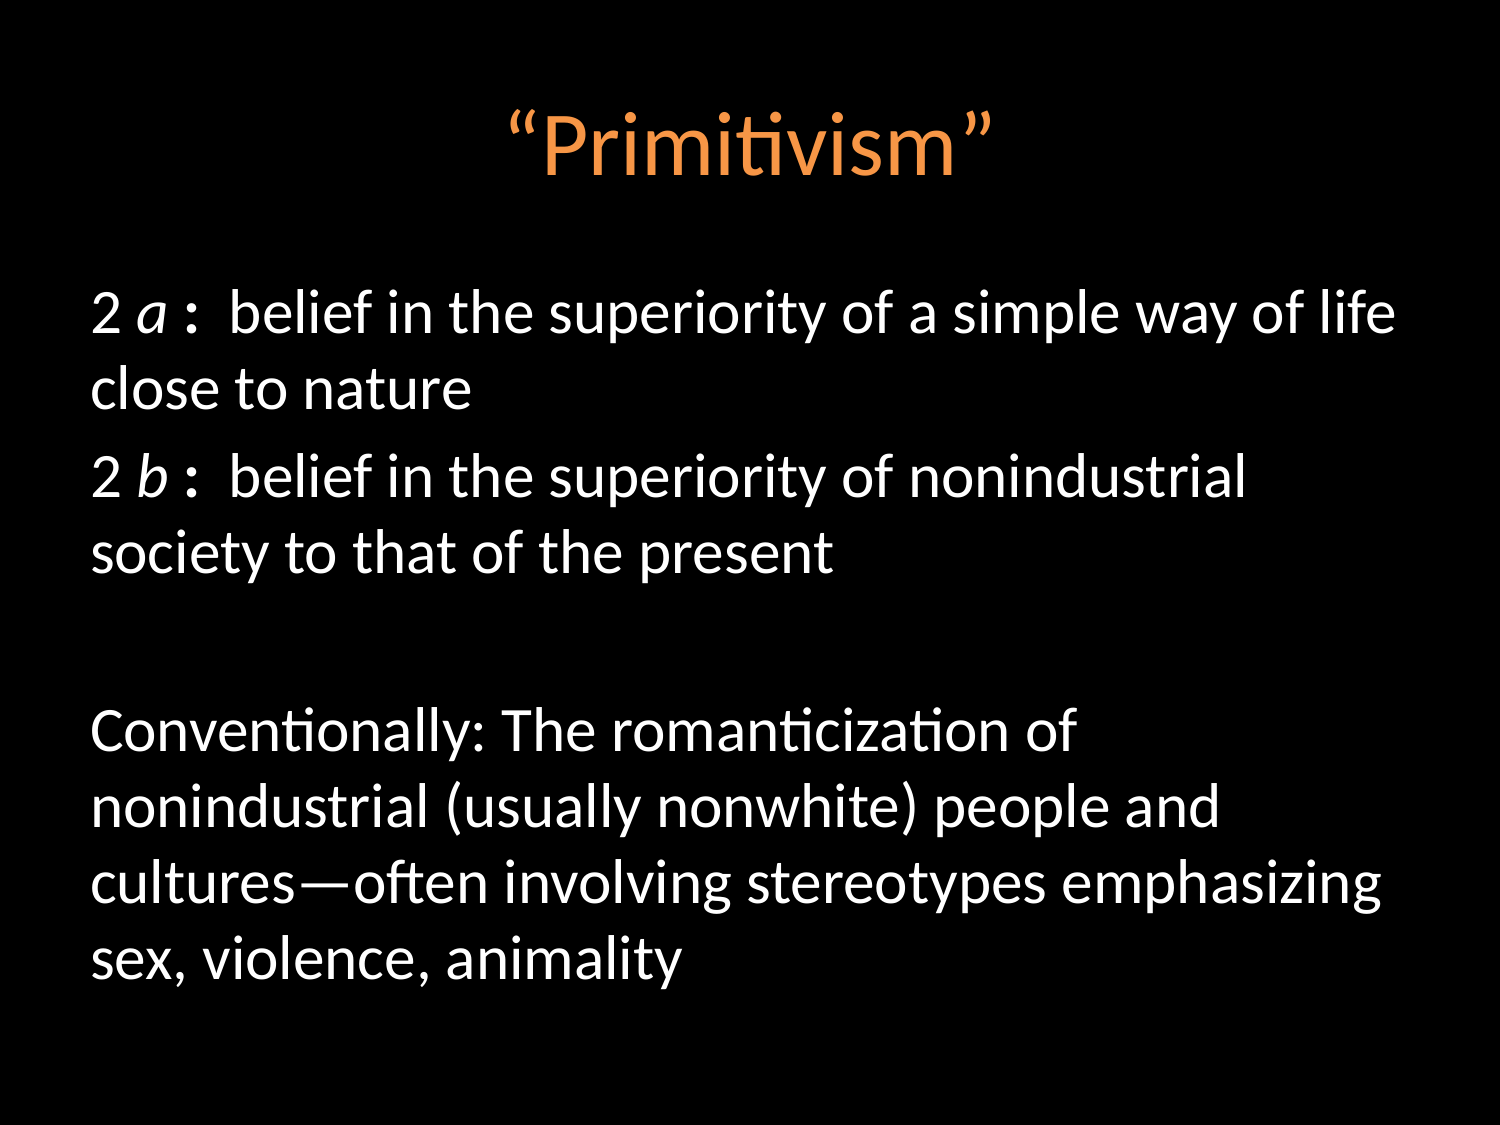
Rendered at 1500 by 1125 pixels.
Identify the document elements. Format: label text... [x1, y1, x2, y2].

list 2 a : belief in the superiority of a simple way of life close to nature 2 b : belief in the superiority of nonindustrial society to that of the present Conventionally: The romanticization of nonindustrial (usually nonwhite) people and cultures—often involving stereotypes emphasizing sex, violence, animality [75, 262, 1425, 1005]
title “Primitivism” [75, 45, 1425, 233]
